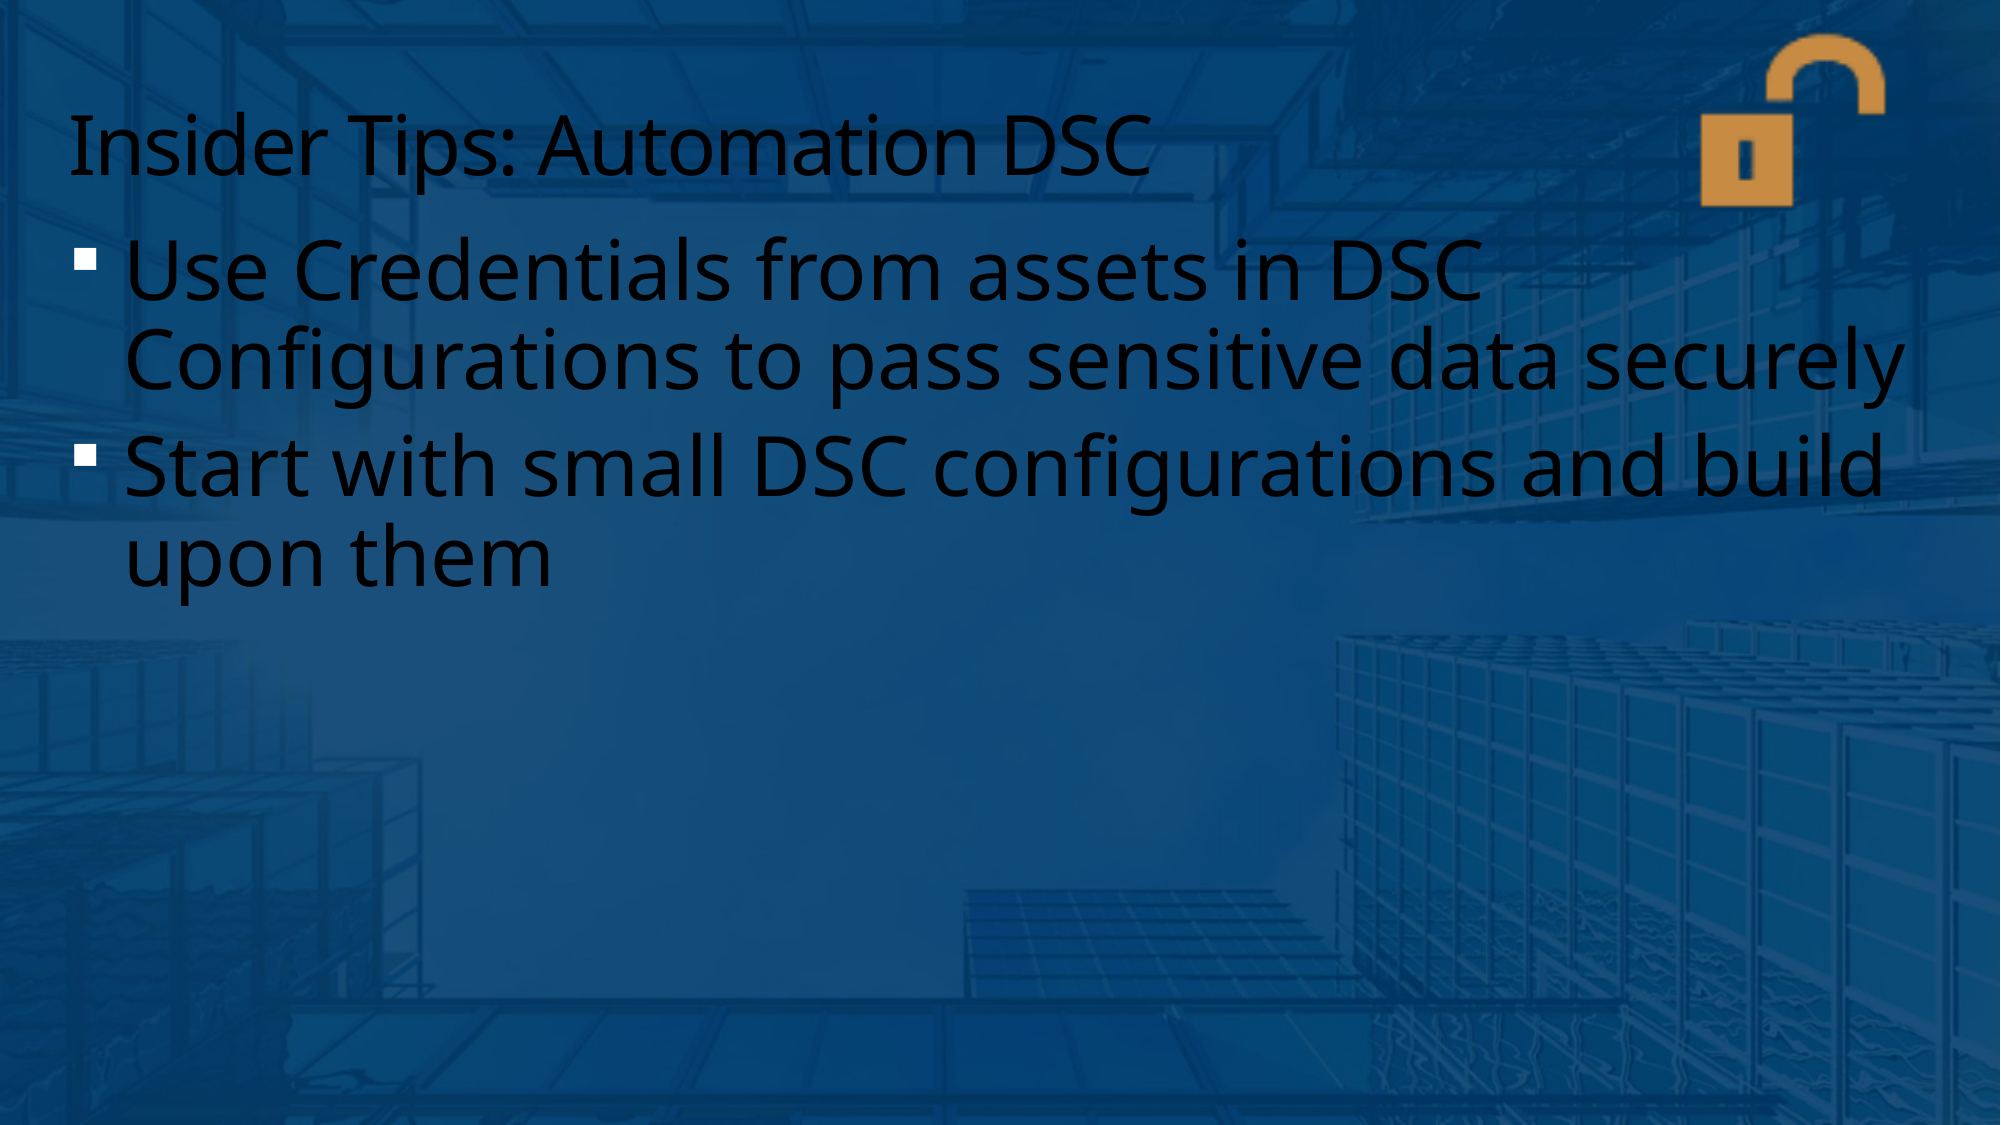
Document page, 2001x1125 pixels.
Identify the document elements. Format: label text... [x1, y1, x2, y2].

picture [0, 0, 2000, 1125]
list Use Credentials from assets in DSC Configurations to pass sensitive data securely Start with small DSC configurations and build upon them [44, 237, 1956, 1079]
title Insider Tips: Automation DSC [44, 88, 1957, 237]
